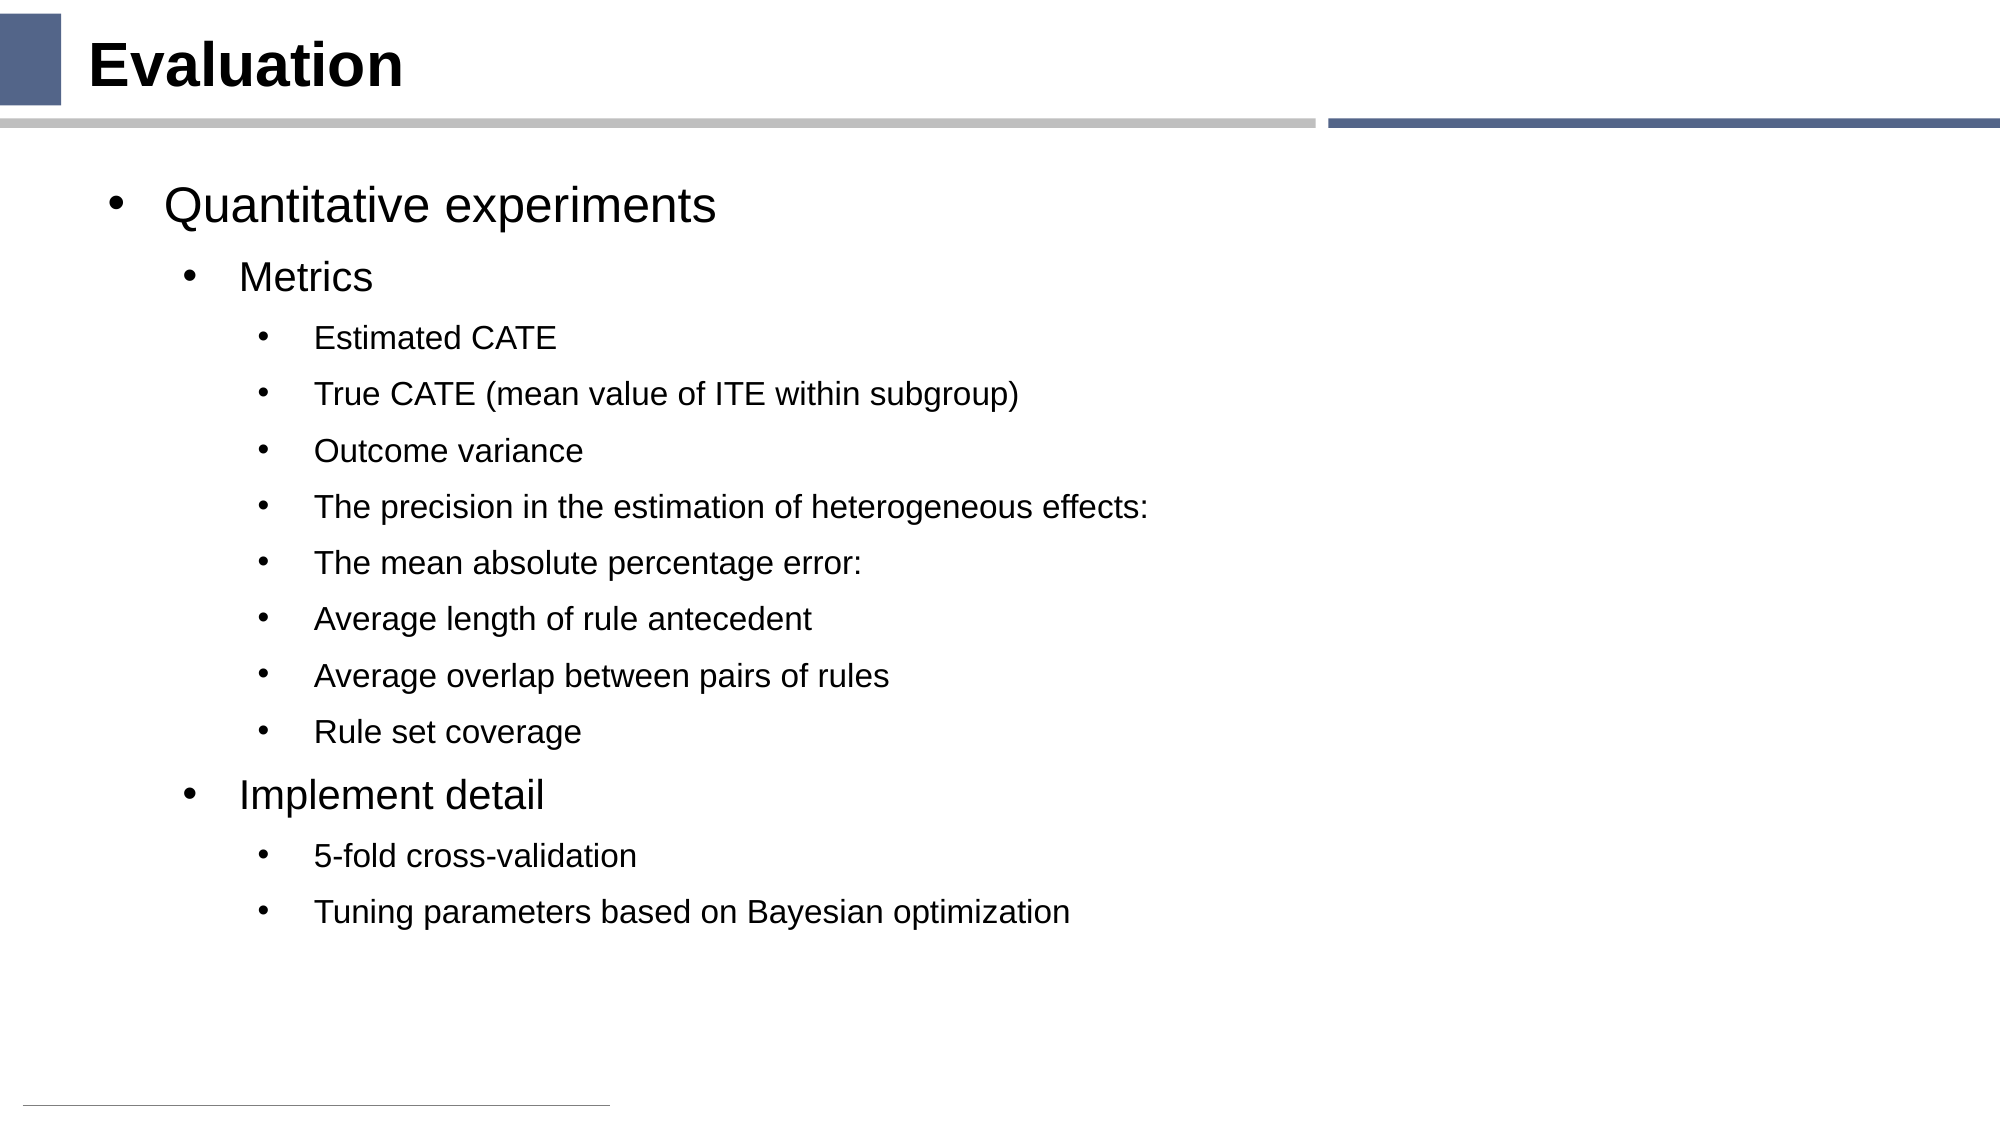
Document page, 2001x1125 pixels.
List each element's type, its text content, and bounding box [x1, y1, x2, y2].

title Evaluation [73, 5, 1926, 127]
